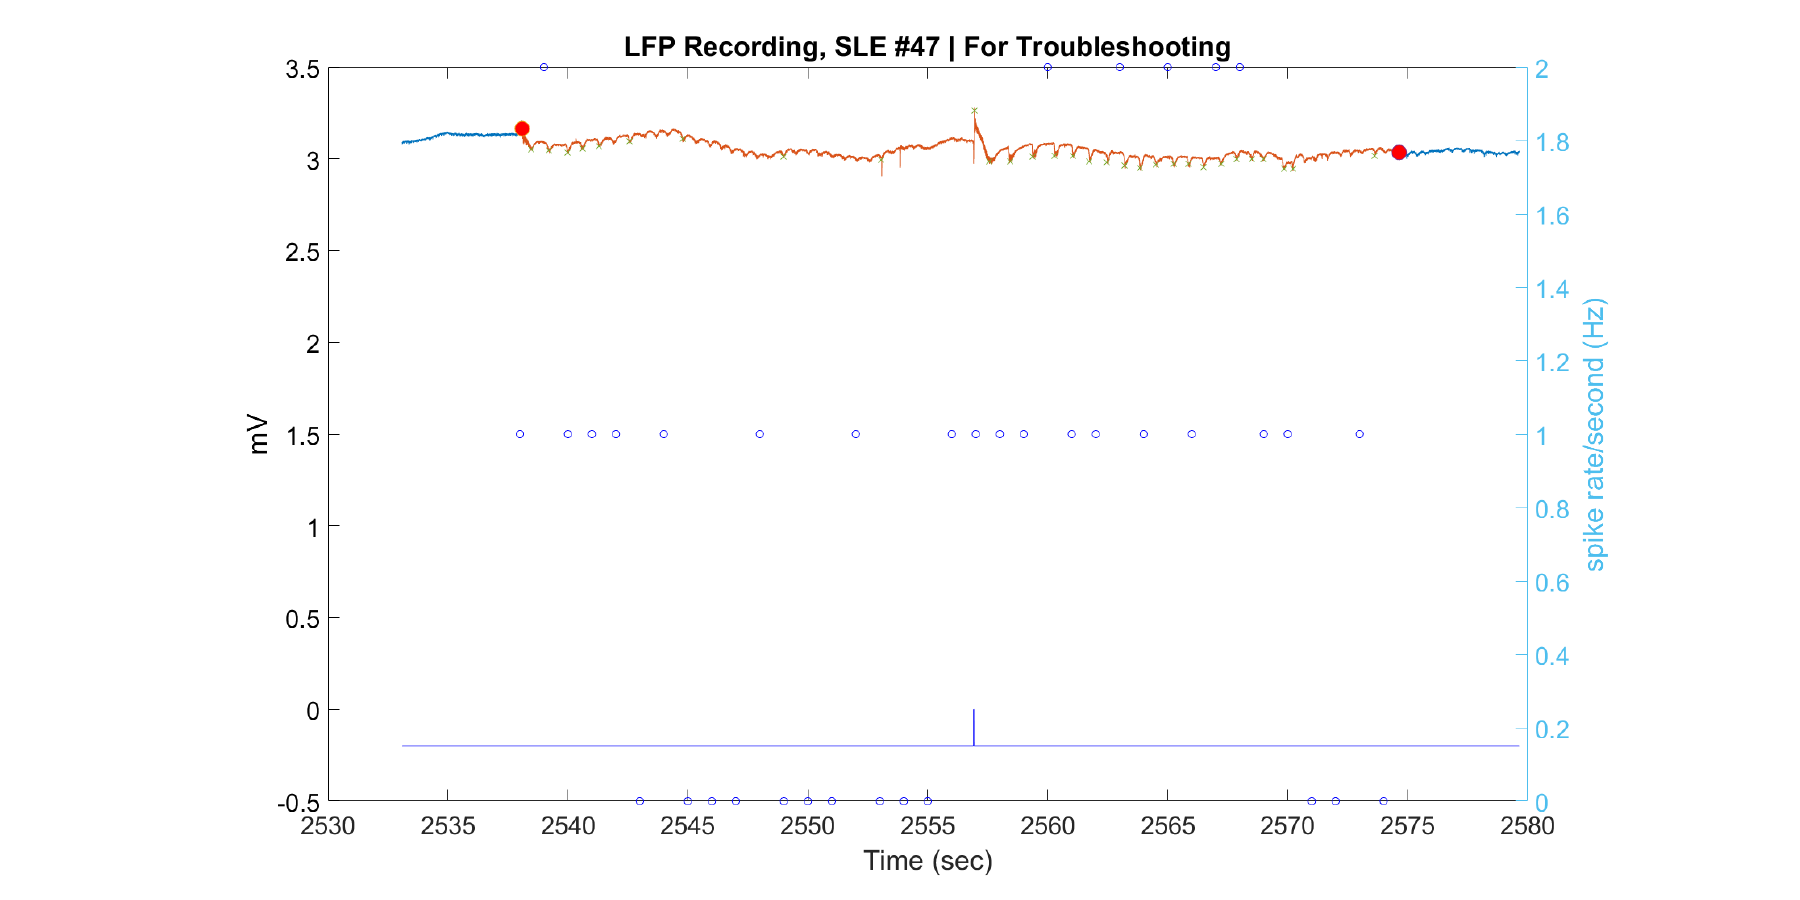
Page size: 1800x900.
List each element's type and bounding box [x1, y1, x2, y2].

picture [126, 0, 1674, 900]
